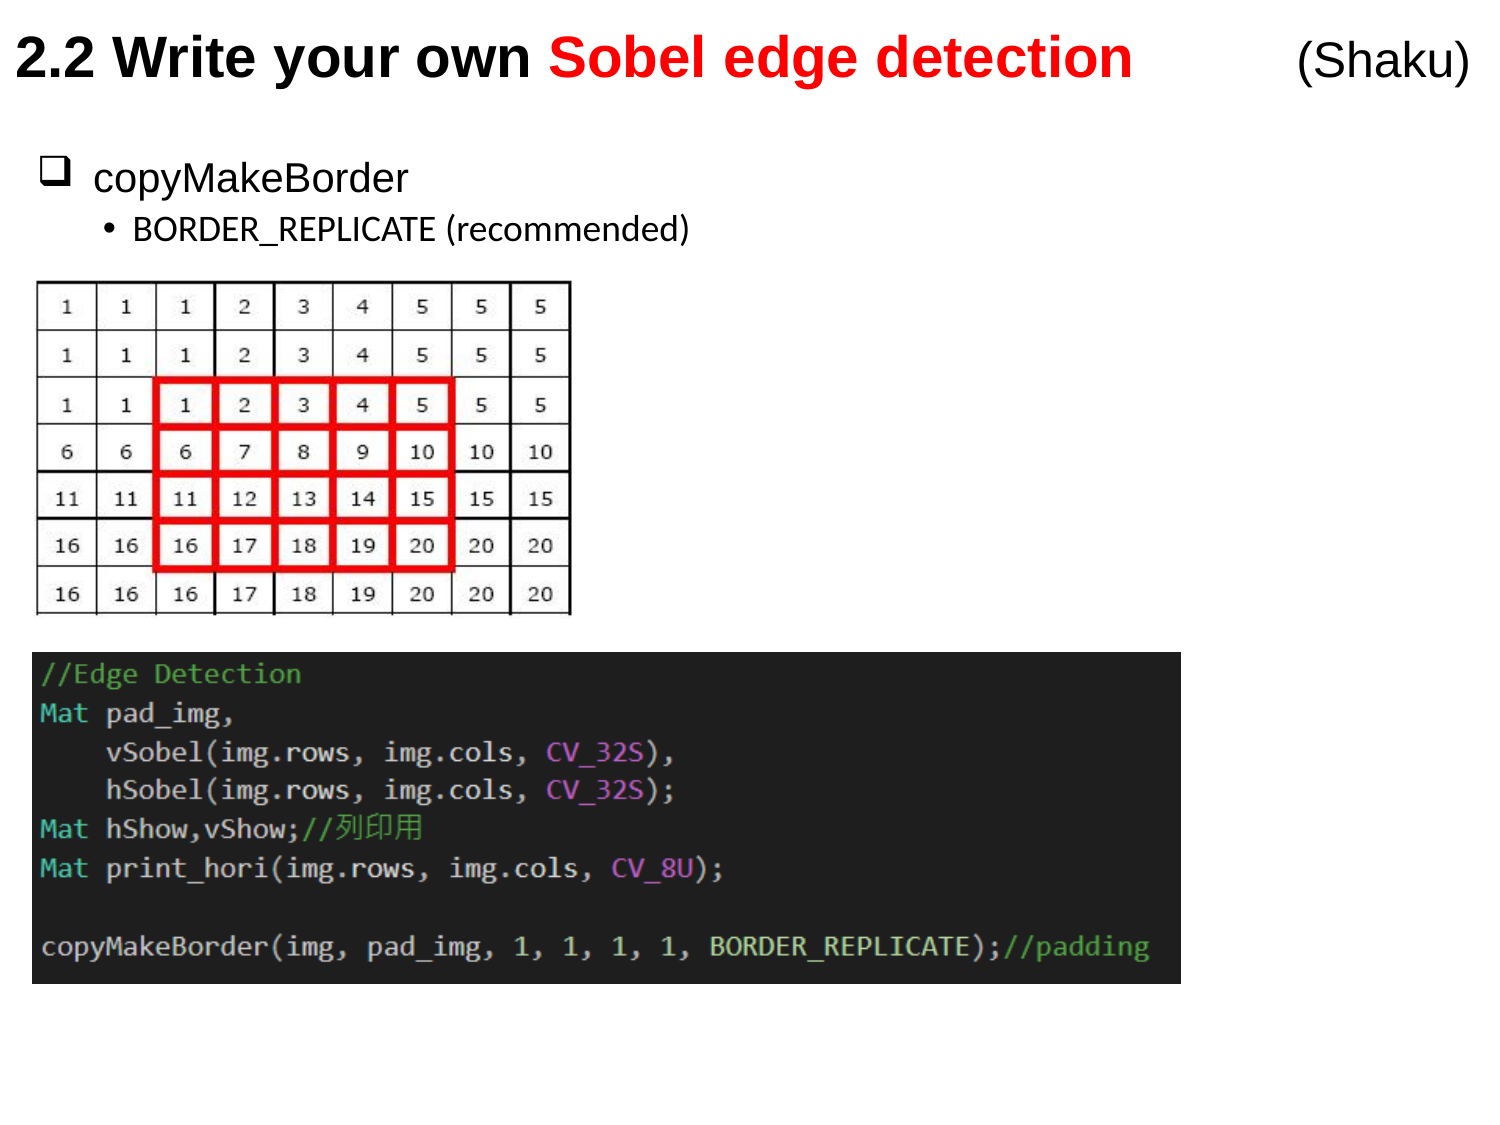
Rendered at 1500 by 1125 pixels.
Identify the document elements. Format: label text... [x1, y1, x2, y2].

picture [32, 277, 579, 629]
title 2.2 Write your own Sobel edge detection (Shaku) [0, 3, 1500, 115]
picture [32, 651, 1182, 984]
list copyMakeBorder BORDER_REPLICATE (recommended) [0, 141, 1500, 1048]
